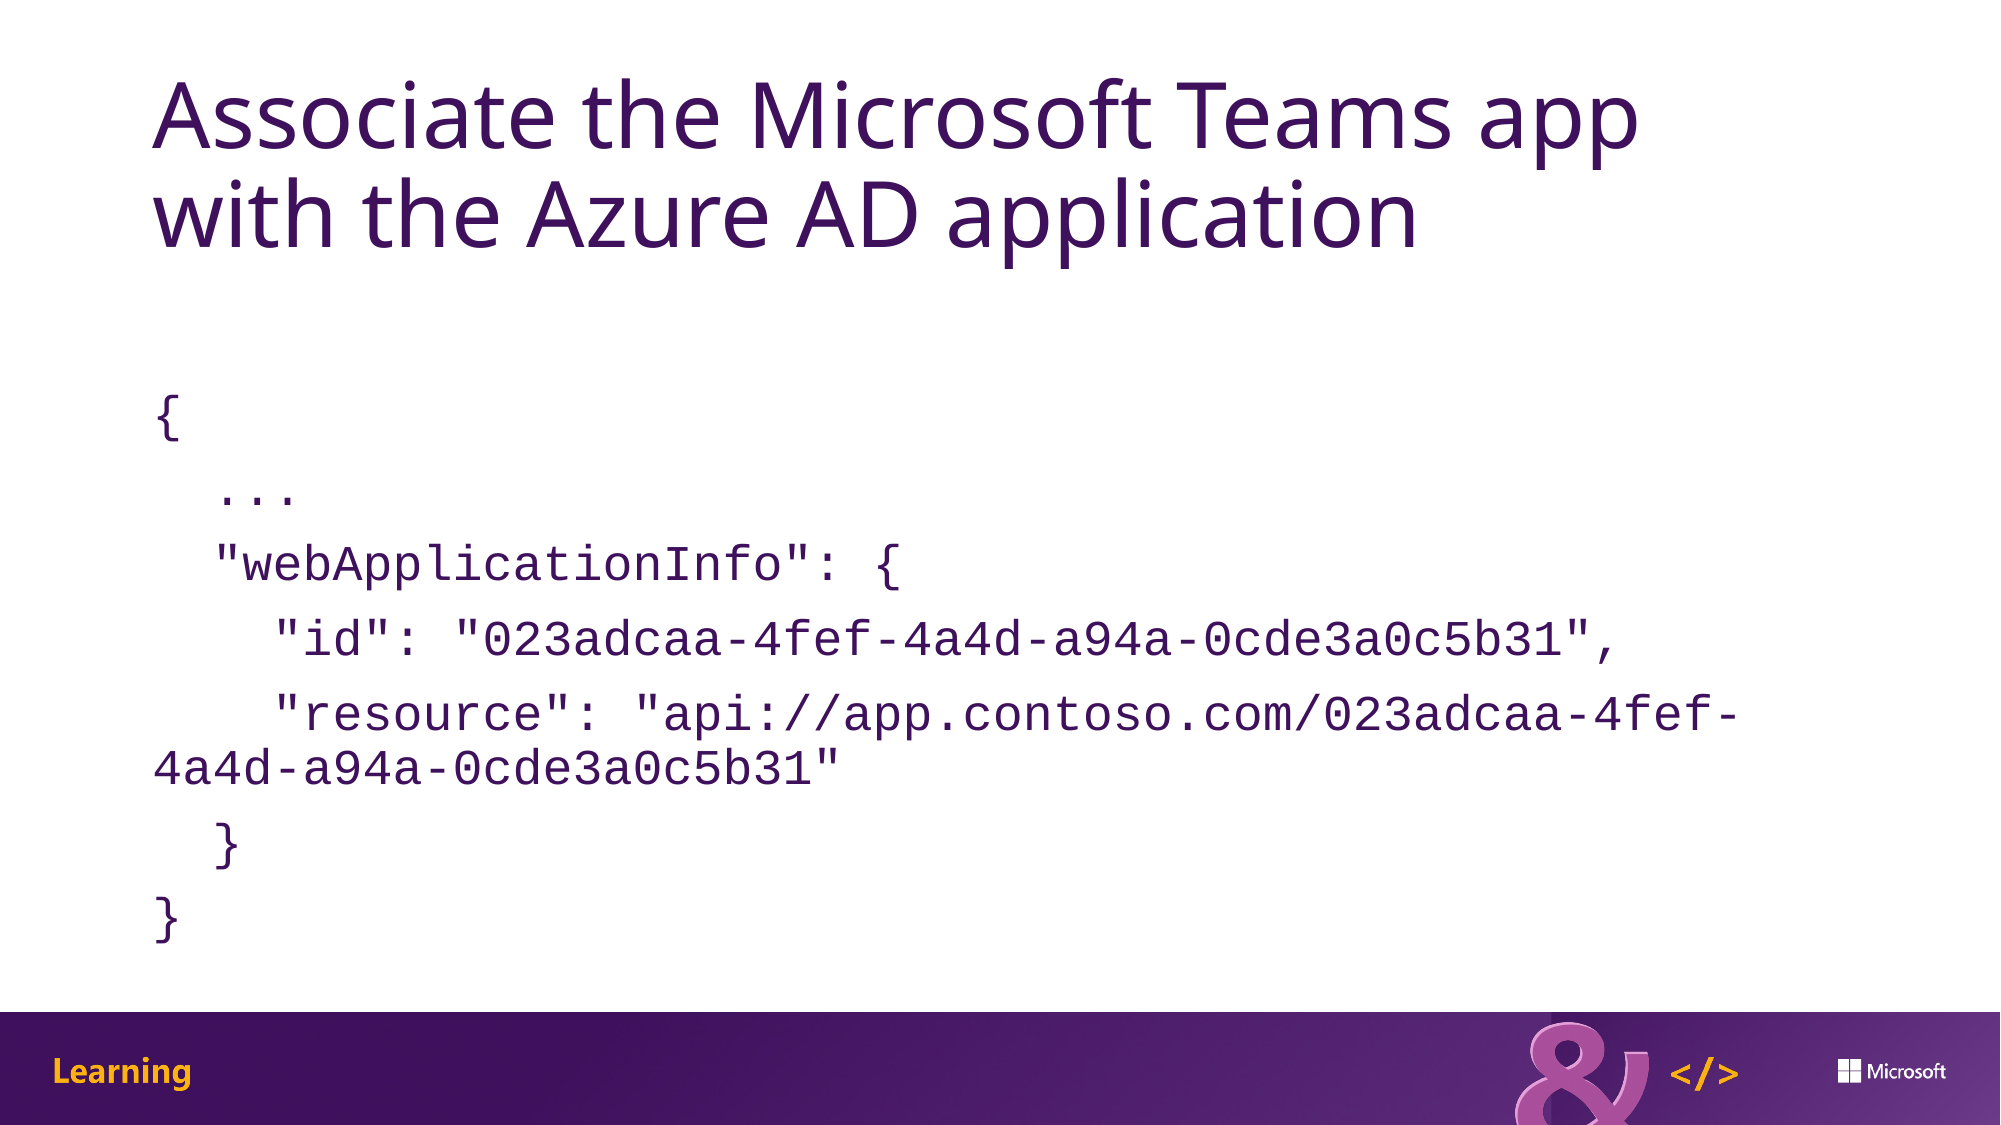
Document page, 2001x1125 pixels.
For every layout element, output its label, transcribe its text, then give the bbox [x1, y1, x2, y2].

list { ... "webApplicationInfo": { "id": "023adcaa-4fef-4a4d-a94a-0cde3a0c5b31", "resource": "api://app.contoso.com/023adcaa-4fef-4a4d-a94a-0cde3a0c5b31" } } [137, 299, 1863, 990]
title Associate the Microsoft Teams app with the Azure AD application [137, 59, 1863, 278]
picture [0, 1012, 2000, 1125]
